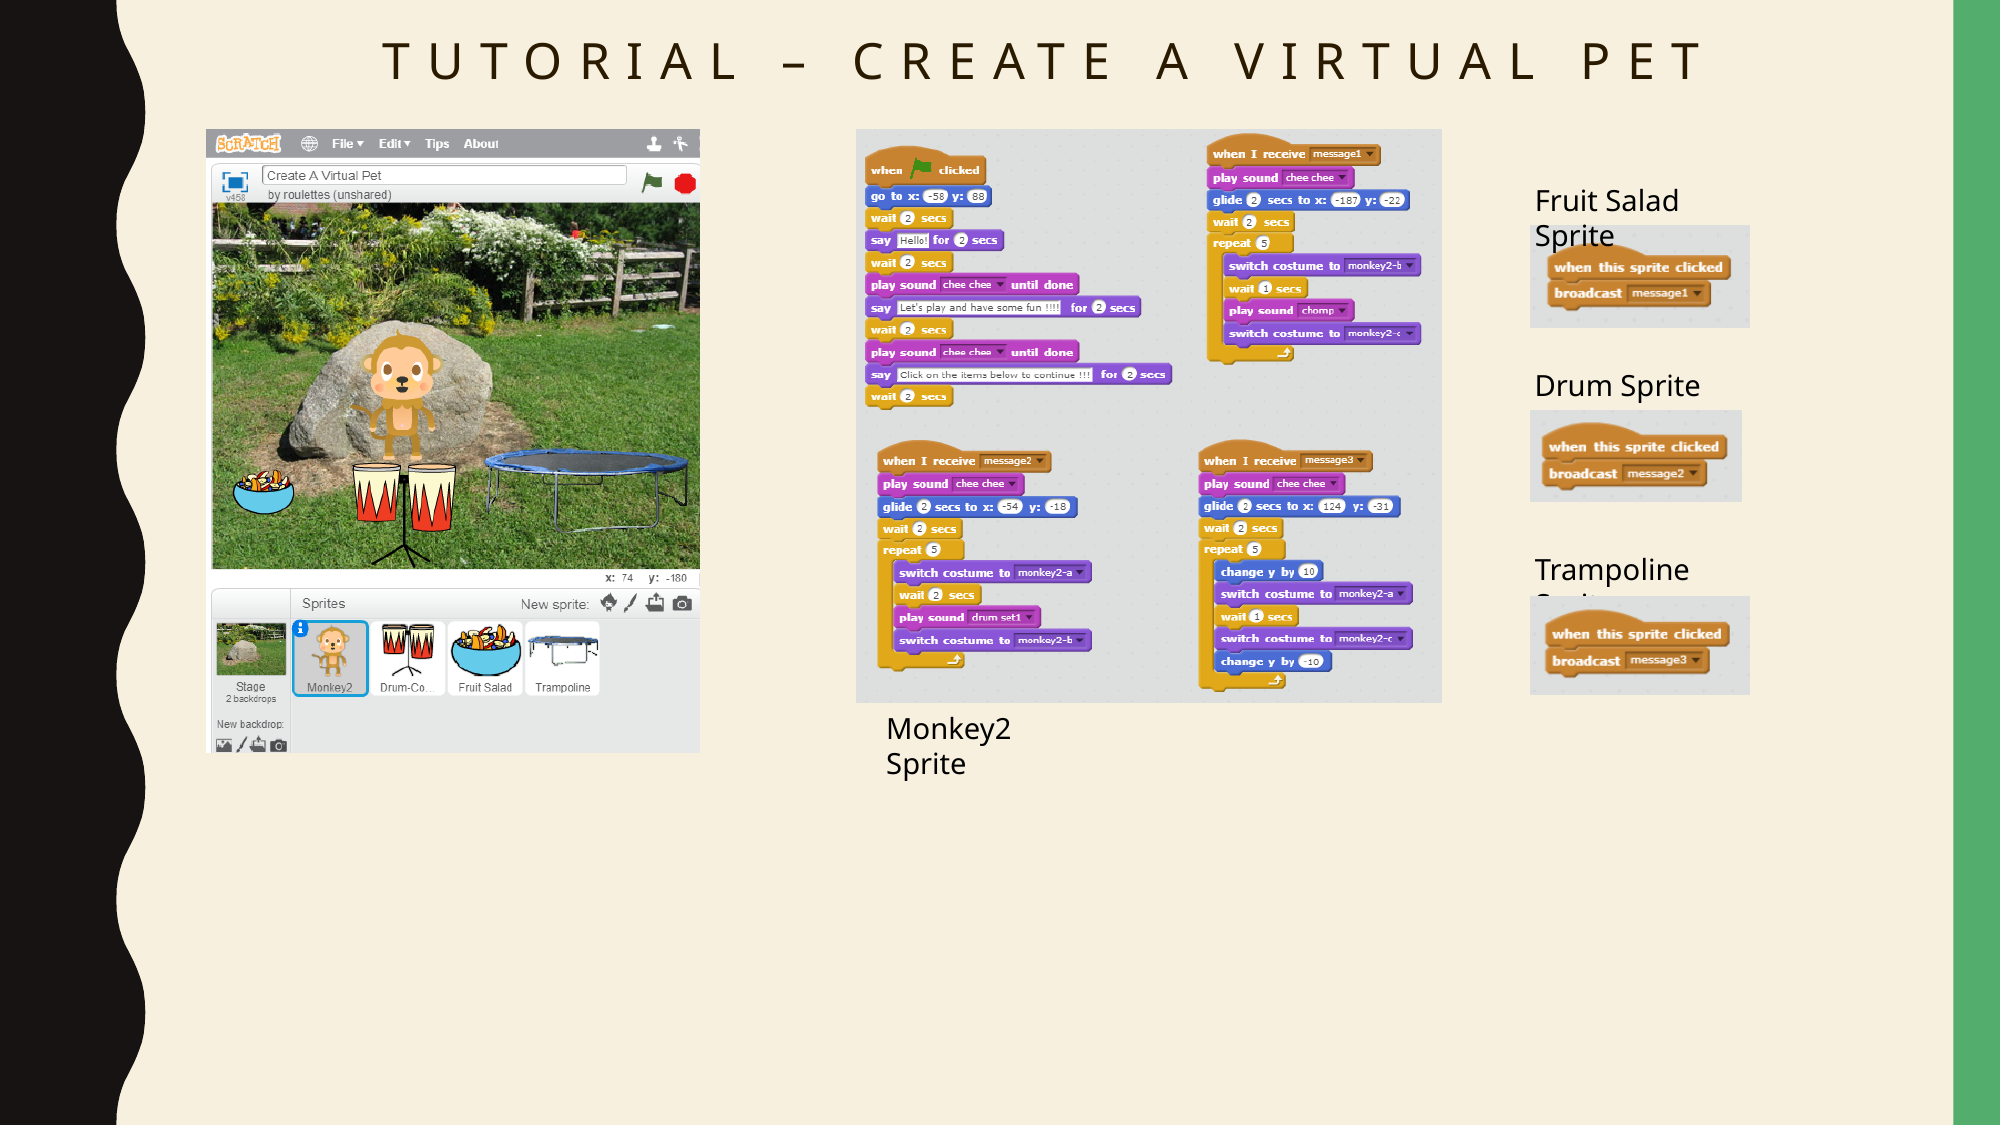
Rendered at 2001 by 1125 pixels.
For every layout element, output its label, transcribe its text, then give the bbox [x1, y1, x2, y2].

picture [1530, 410, 1742, 502]
picture [206, 129, 700, 753]
text_box Drum Sprite [1519, 359, 1742, 410]
picture [856, 129, 1442, 704]
picture [1530, 596, 1750, 695]
picture [1530, 225, 1750, 328]
text_box Monkey2 Sprite [871, 704, 1093, 788]
text_box Fruit Salad Sprite [1519, 175, 1780, 260]
title Tutorial – Create A Virtual Pet [206, 0, 1877, 98]
text_box Trampoline Sprite [1519, 544, 1780, 629]
